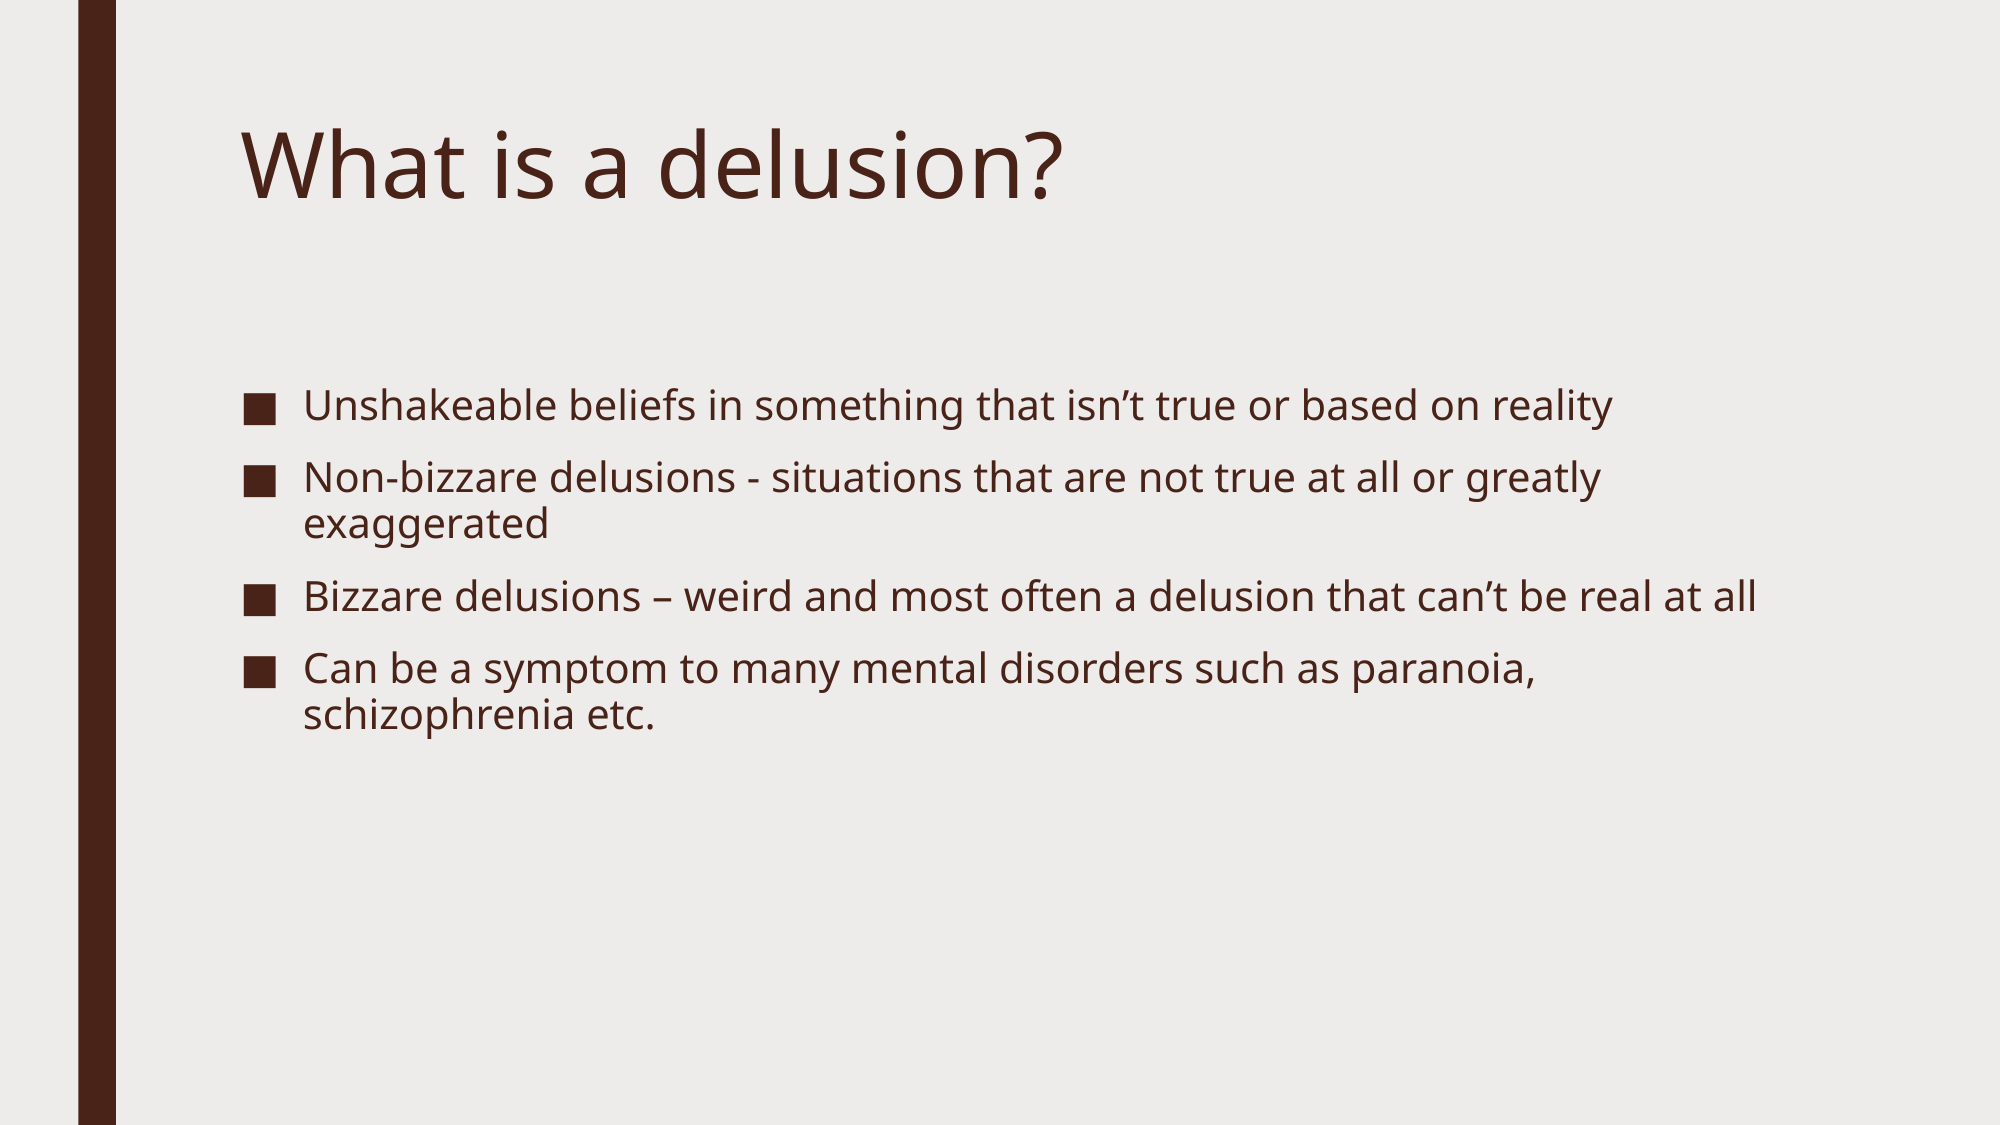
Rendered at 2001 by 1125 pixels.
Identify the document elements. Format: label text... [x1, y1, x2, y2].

title What is a delusion? [225, 112, 1800, 357]
list Unshakeable beliefs in something that isn’t true or based on reality Non-bizzare delusions - situations that are not true at all or greatly exaggerated Bizzare delusions – weird and most often a delusion that can’t be real at all Can be a symptom to many mental disorders such as paranoia, schizophrenia etc. [225, 375, 1800, 963]
